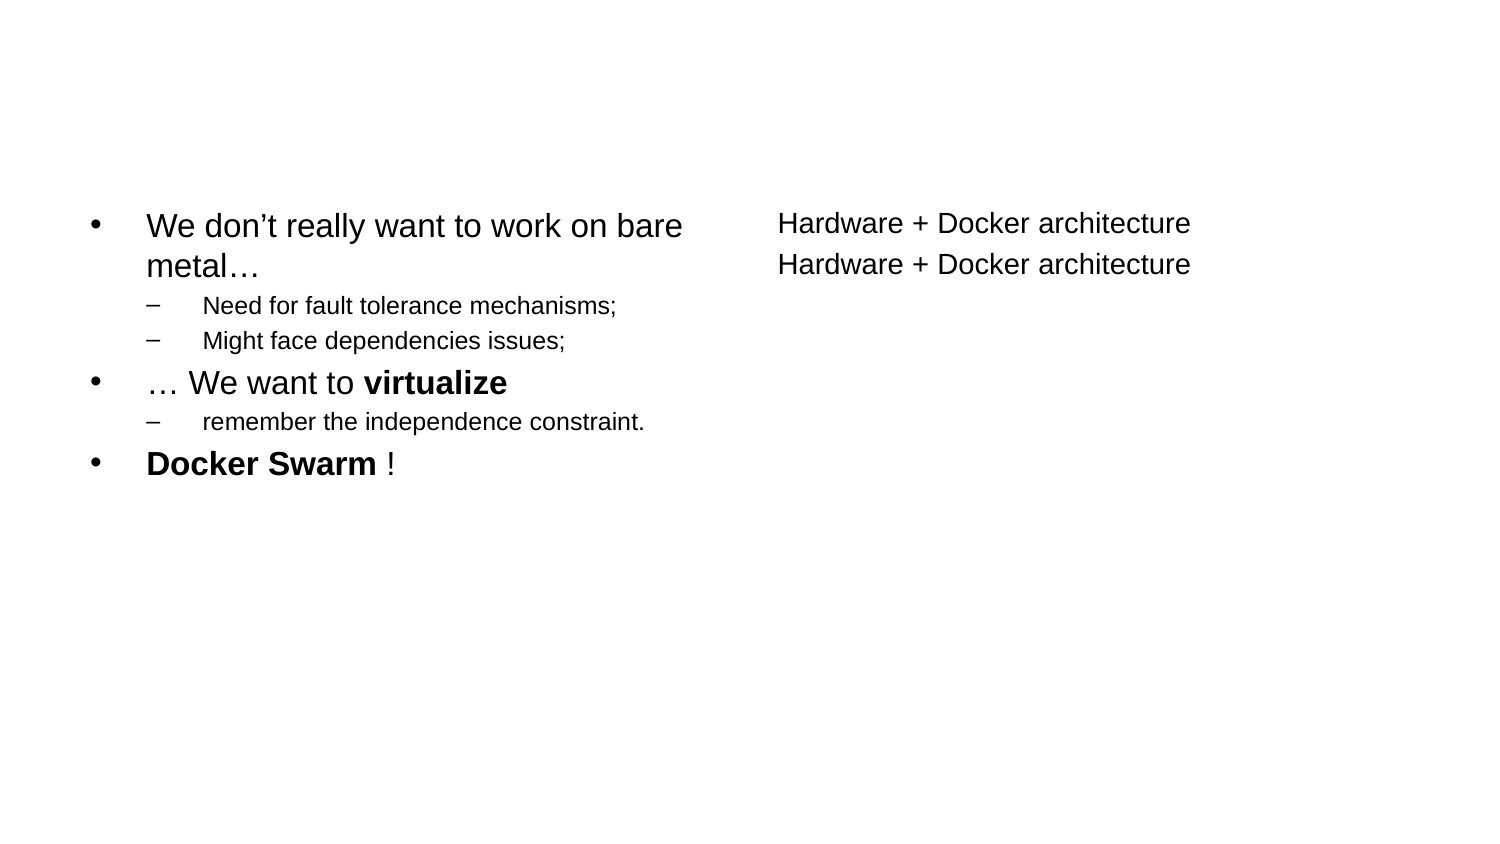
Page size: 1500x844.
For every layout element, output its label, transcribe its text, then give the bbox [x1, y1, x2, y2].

list We don’t really want to work on bare metal… Need for fault tolerance mechanisms; Might face dependencies issues; … We want to virtualize remember the independence constraint. Docker Swarm ! [75, 196, 738, 754]
list Hardware + Docker architecture Hardware + Docker architecture [762, 196, 1425, 754]
